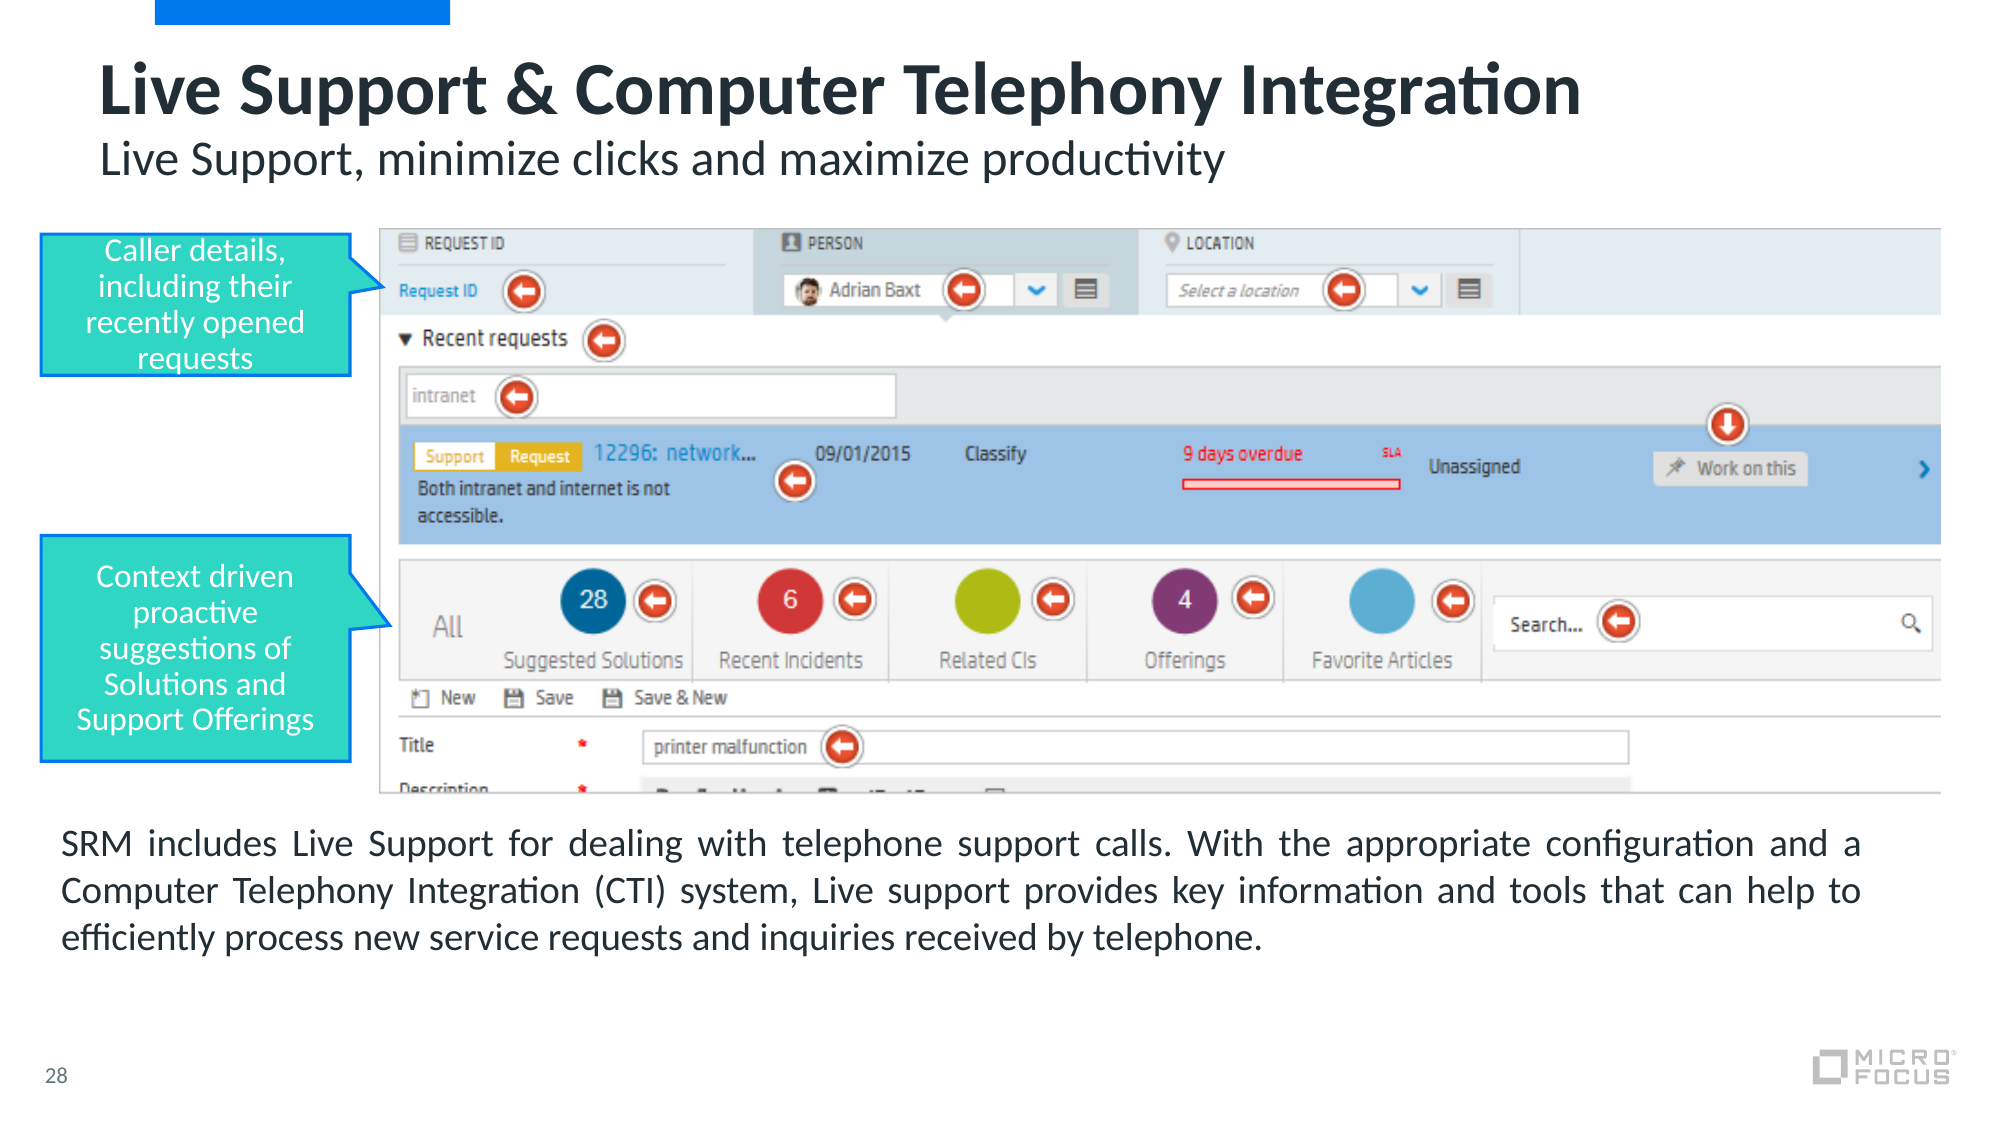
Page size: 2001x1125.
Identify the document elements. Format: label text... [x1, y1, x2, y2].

title Live Support & Computer Telephony Integration [99, 42, 1900, 110]
text_box Context driven proactive suggestions of Solutions and Support Offerings [40, 534, 379, 763]
text_box Caller details, including their recently opened requests [40, 233, 379, 377]
text_box SRM includes Live Support for dealing with telephone support calls. With the appropriate configuration and a Computer Telephony Integration (CTI) system, Live support provides key information and tools that can help to efficiently process new service requests and inquiries received by telephone. [41, 807, 1882, 968]
list Live Support, minimize clicks and maximize productivity [99, 124, 1900, 187]
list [379, 228, 1941, 796]
slide_number 28 [30, 1051, 90, 1097]
